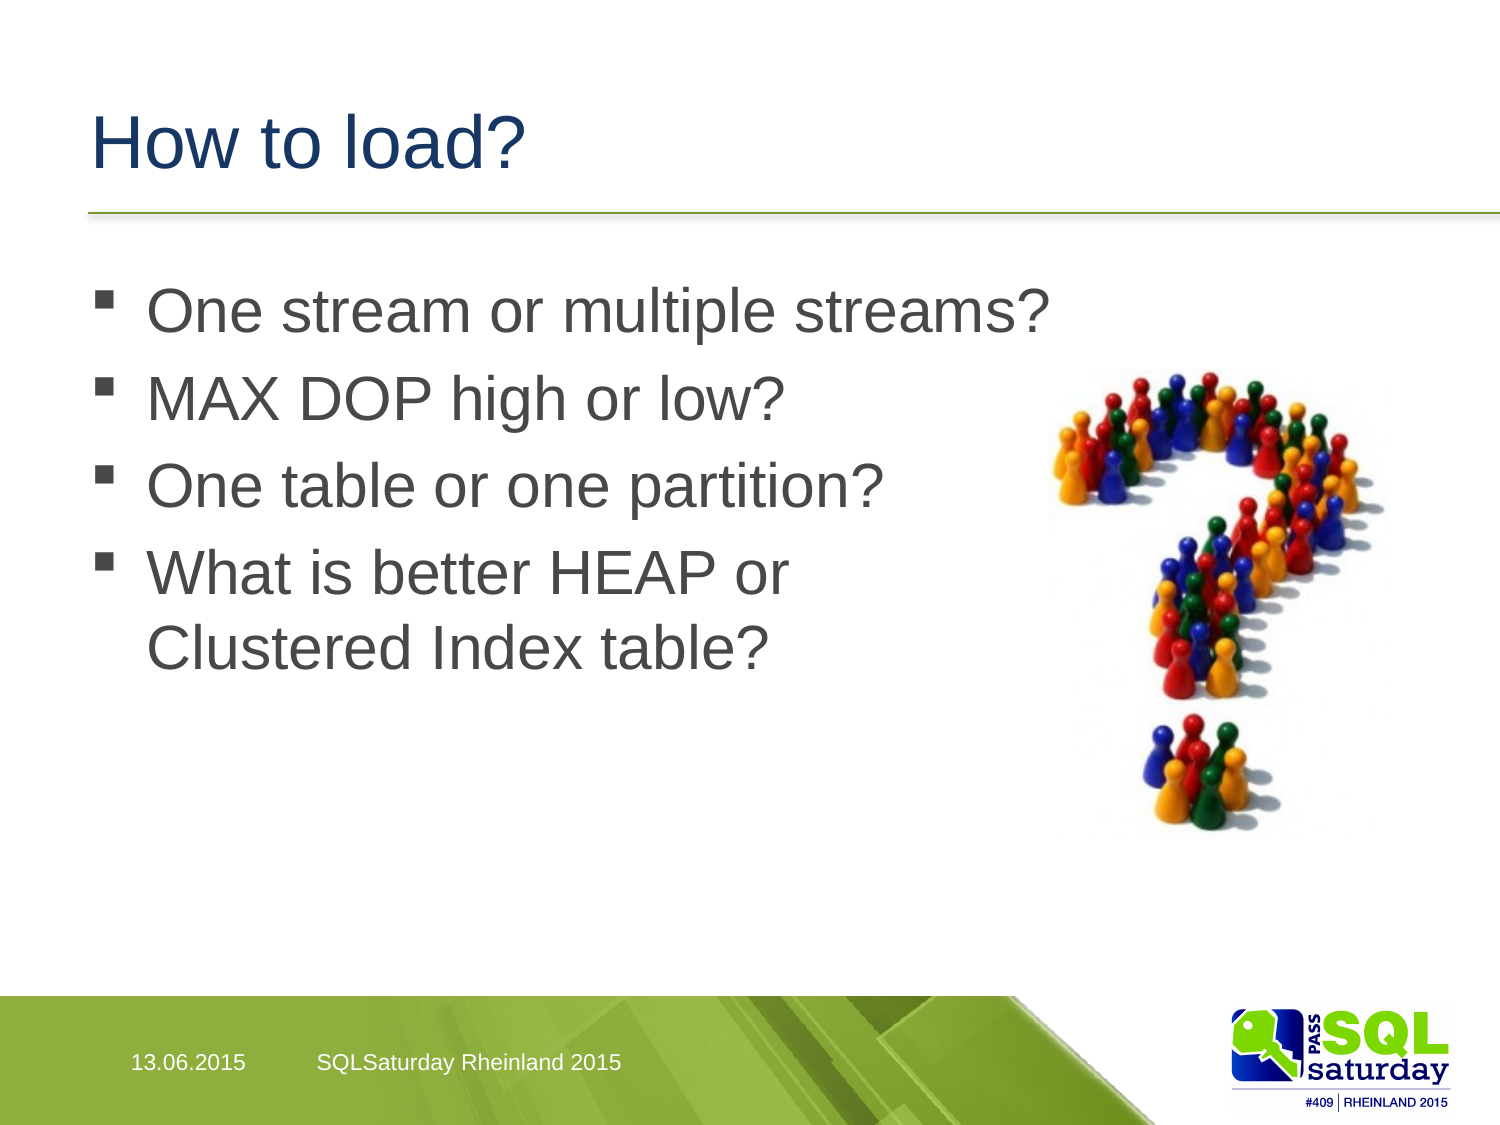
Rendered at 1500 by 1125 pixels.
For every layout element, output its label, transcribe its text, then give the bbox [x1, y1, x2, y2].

list One stream or multiple streams? MAX DOP high or low? One table or one partition? What is better HEAP or Clustered Index table? [75, 262, 1081, 1005]
picture [1047, 369, 1389, 839]
title How to load? [75, 45, 1425, 233]
picture [0, 996, 1483, 1125]
footer SQLSaturday Rheinland 2015 [301, 1031, 751, 1092]
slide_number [115, 1031, 283, 1092]
